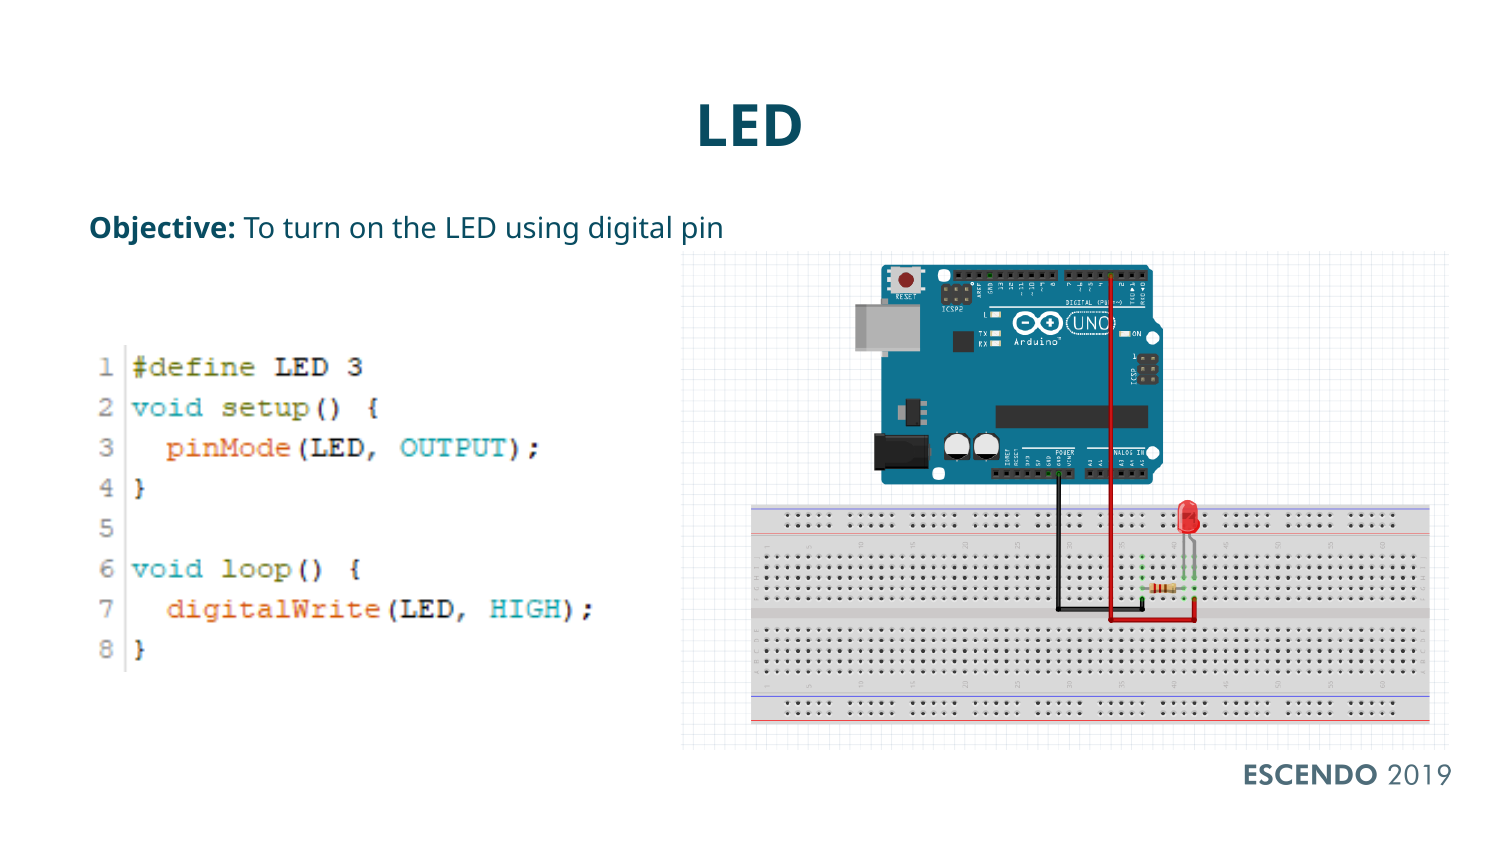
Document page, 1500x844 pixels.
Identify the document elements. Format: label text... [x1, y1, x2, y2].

list Objective: To turn on the LED using digital pin [51, 189, 761, 750]
picture [89, 345, 640, 673]
picture [680, 250, 1480, 844]
title LED [51, 72, 1449, 167]
